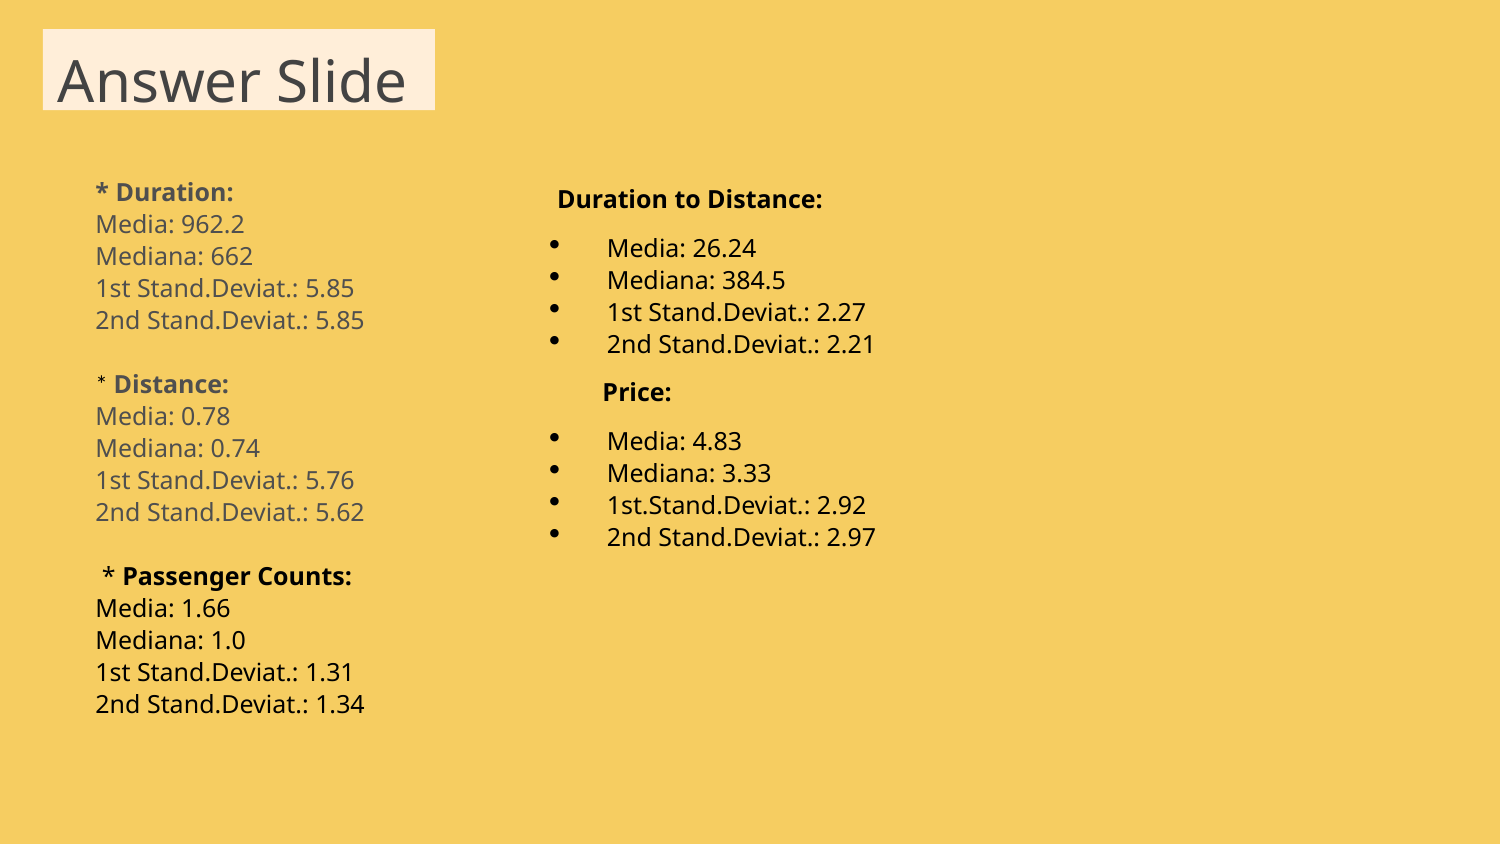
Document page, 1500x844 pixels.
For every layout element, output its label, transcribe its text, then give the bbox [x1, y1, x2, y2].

title Answer Slide * Duration: Media: 962.2 Mediana: 662 1st Stand.Deviat.: 5.85 2nd Stand.Deviat.: 5.85 * Distance: Media: 0.78 Mediana: 0.74 1st Stand.Deviat.: 5.76 2nd Stand.Deviat.: 5.62 * Passenger Counts: Media: 1.66 Mediana: 1.0 1st Stand.Deviat.: 1.31 2nd Stand.Deviat.: 1.34 [42, 29, 435, 111]
text_box Duration to Distance: Media: 26.24 Mediana: 384.5 1st Stand.Deviat.: 2.27 2nd Stand.Deviat.: 2.21 Price: Media: 4.83 Mediana: 3.33 1st.Stand.Deviat.: 2.92 2nd Stand.Deviat.: 2.97 [535, 174, 1286, 559]
